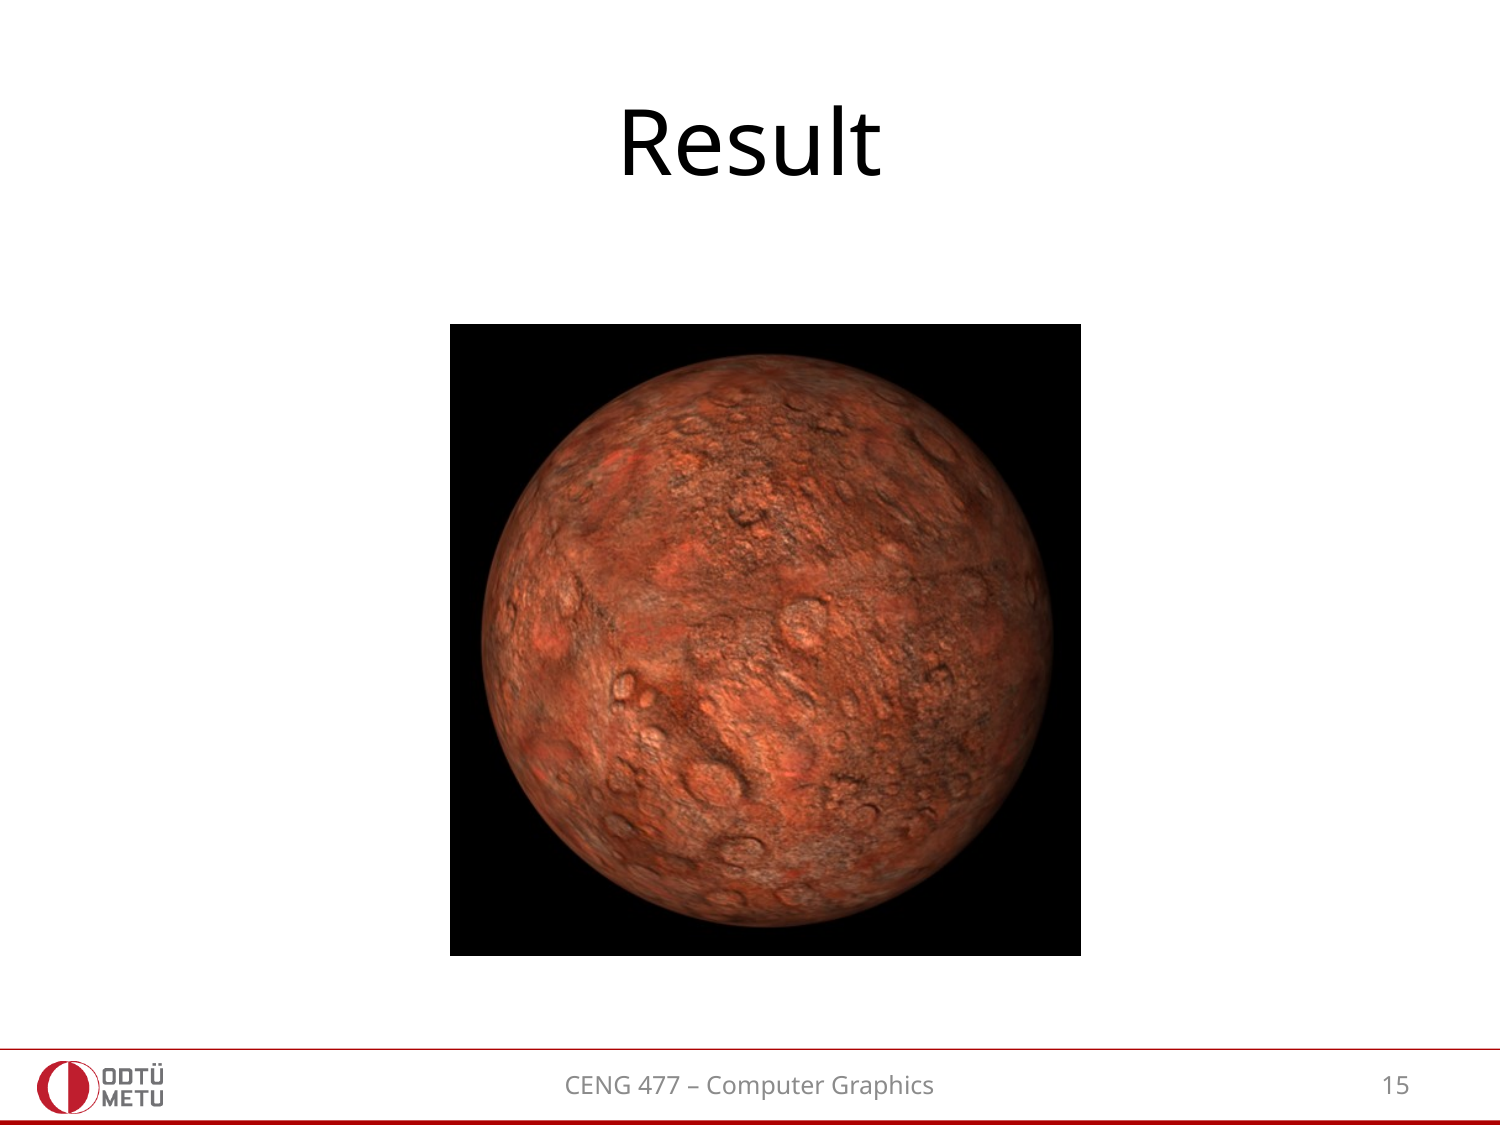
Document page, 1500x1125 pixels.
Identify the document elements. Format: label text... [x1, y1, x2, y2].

footer CENG 477 – Computer Graphics [512, 1056, 988, 1117]
picture [449, 324, 1081, 956]
slide_number 15 [1074, 1056, 1425, 1117]
title Result [75, 45, 1425, 233]
picture [37, 1061, 163, 1114]
